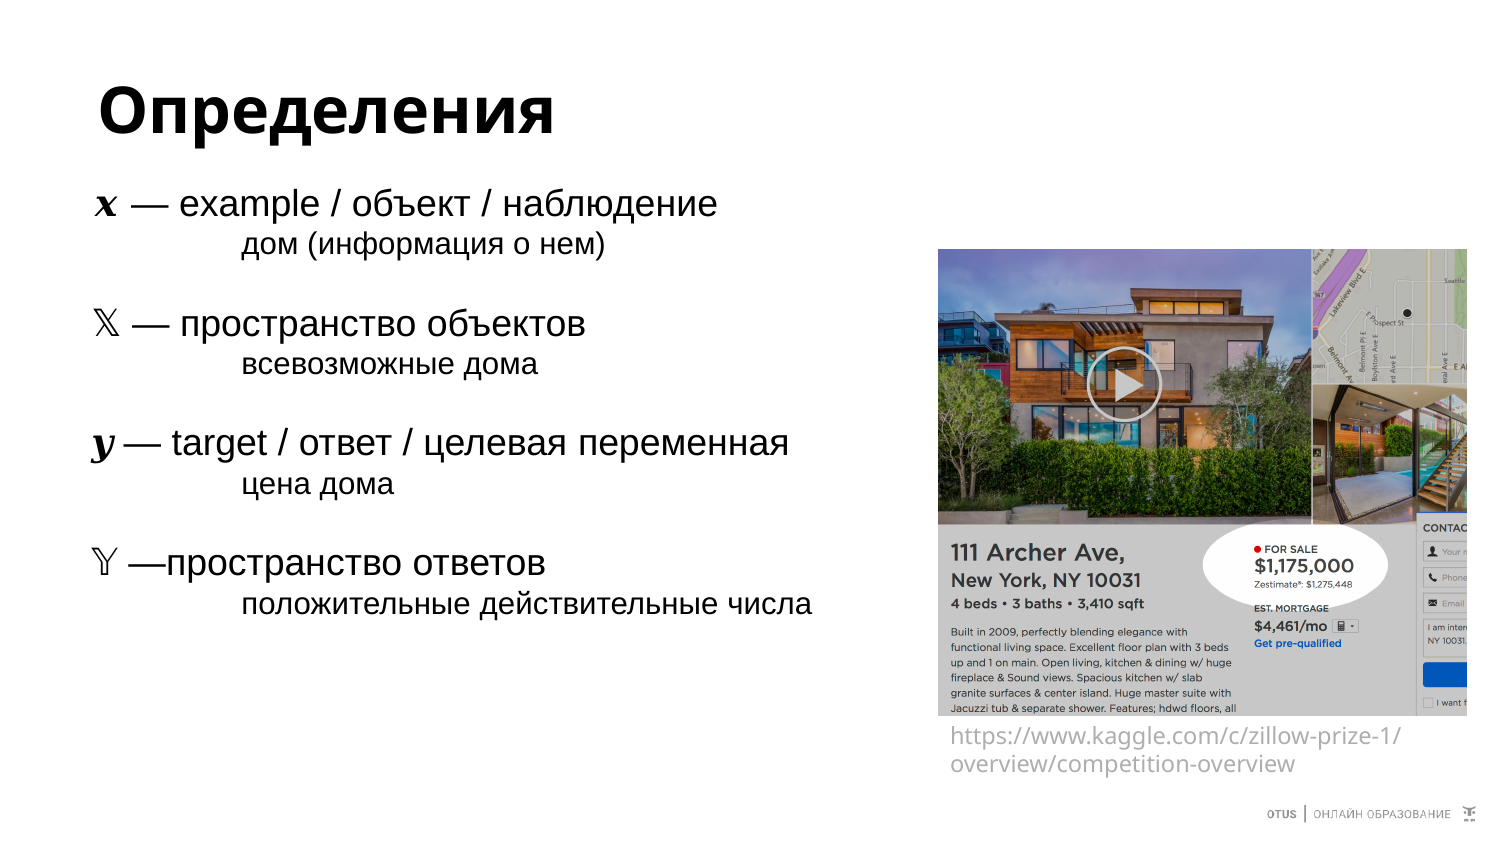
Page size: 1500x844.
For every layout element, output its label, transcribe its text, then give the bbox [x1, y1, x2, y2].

text_box 𝒙 — example / объект / наблюдение дом (информация о нем) 𝕏 — пространство объектов всевозможные дома 𝒚 — target / ответ / целевая переменная цена дома 𝕐 —пространство ответов положительные действительные числа [82, 234, 939, 621]
picture [0, 0, 1500, 844]
title Определения [82, 54, 1480, 234]
text_box https://www.kaggle.com/c/zillow-prize-1/overview/competition-overview [944, 724, 1461, 783]
